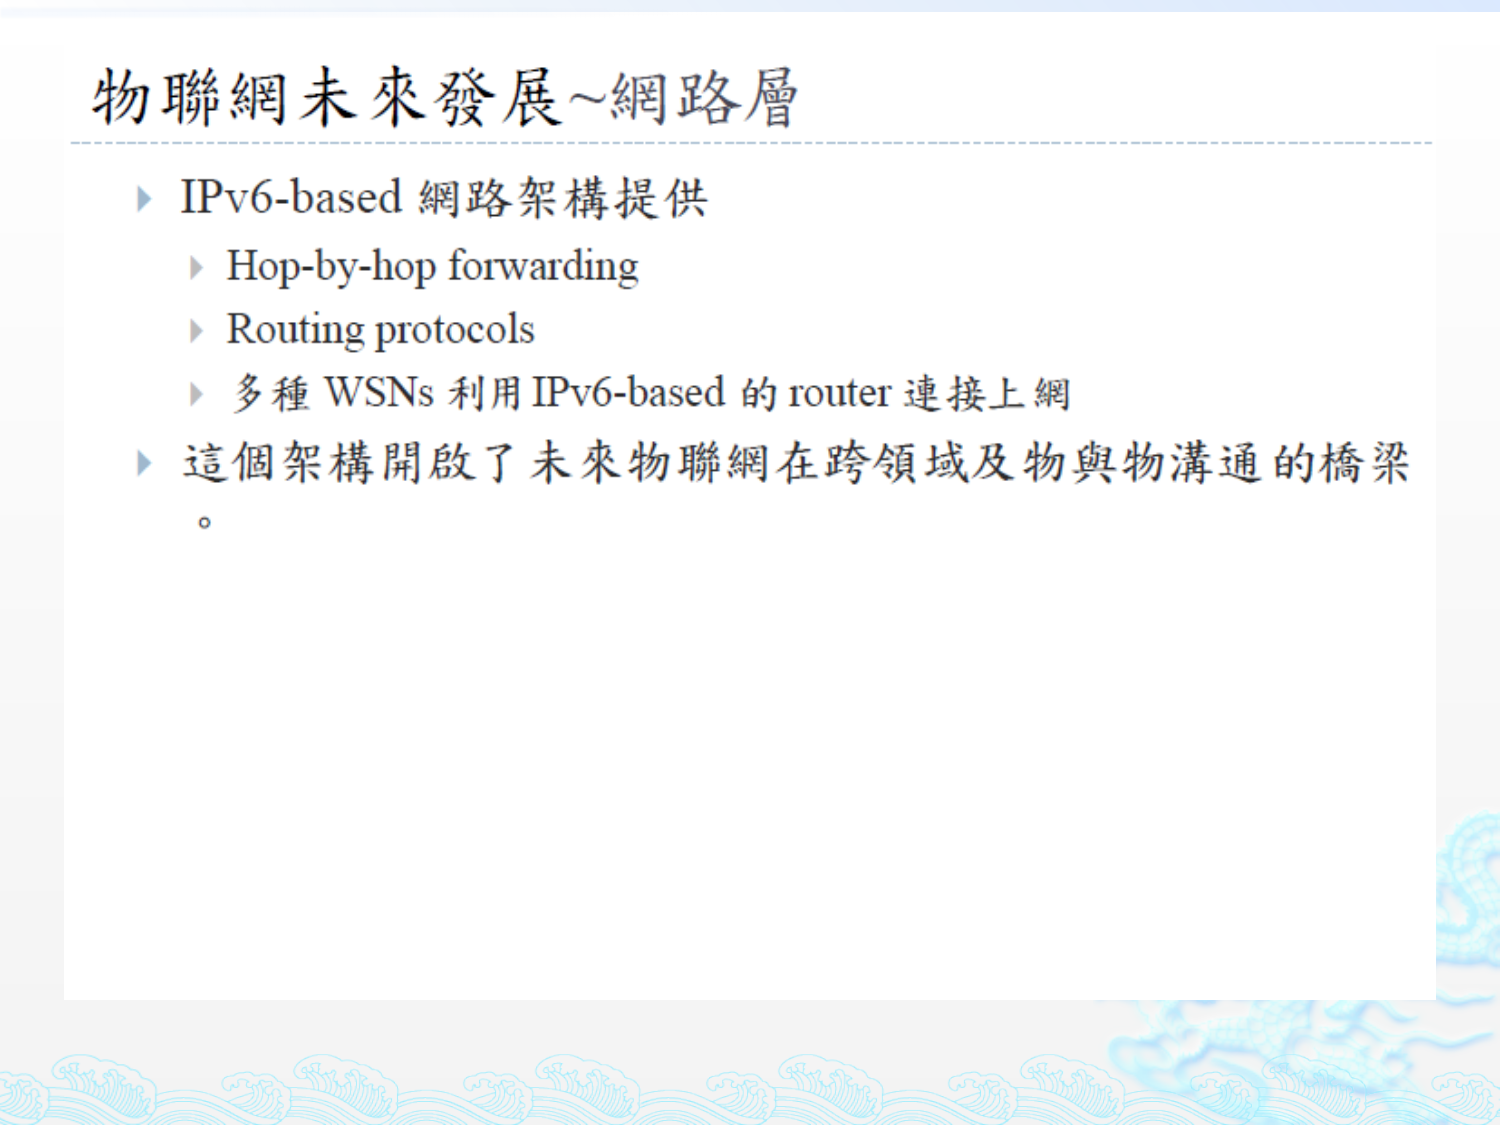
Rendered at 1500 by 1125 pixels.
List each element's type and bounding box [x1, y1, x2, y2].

picture [64, 42, 1436, 1000]
